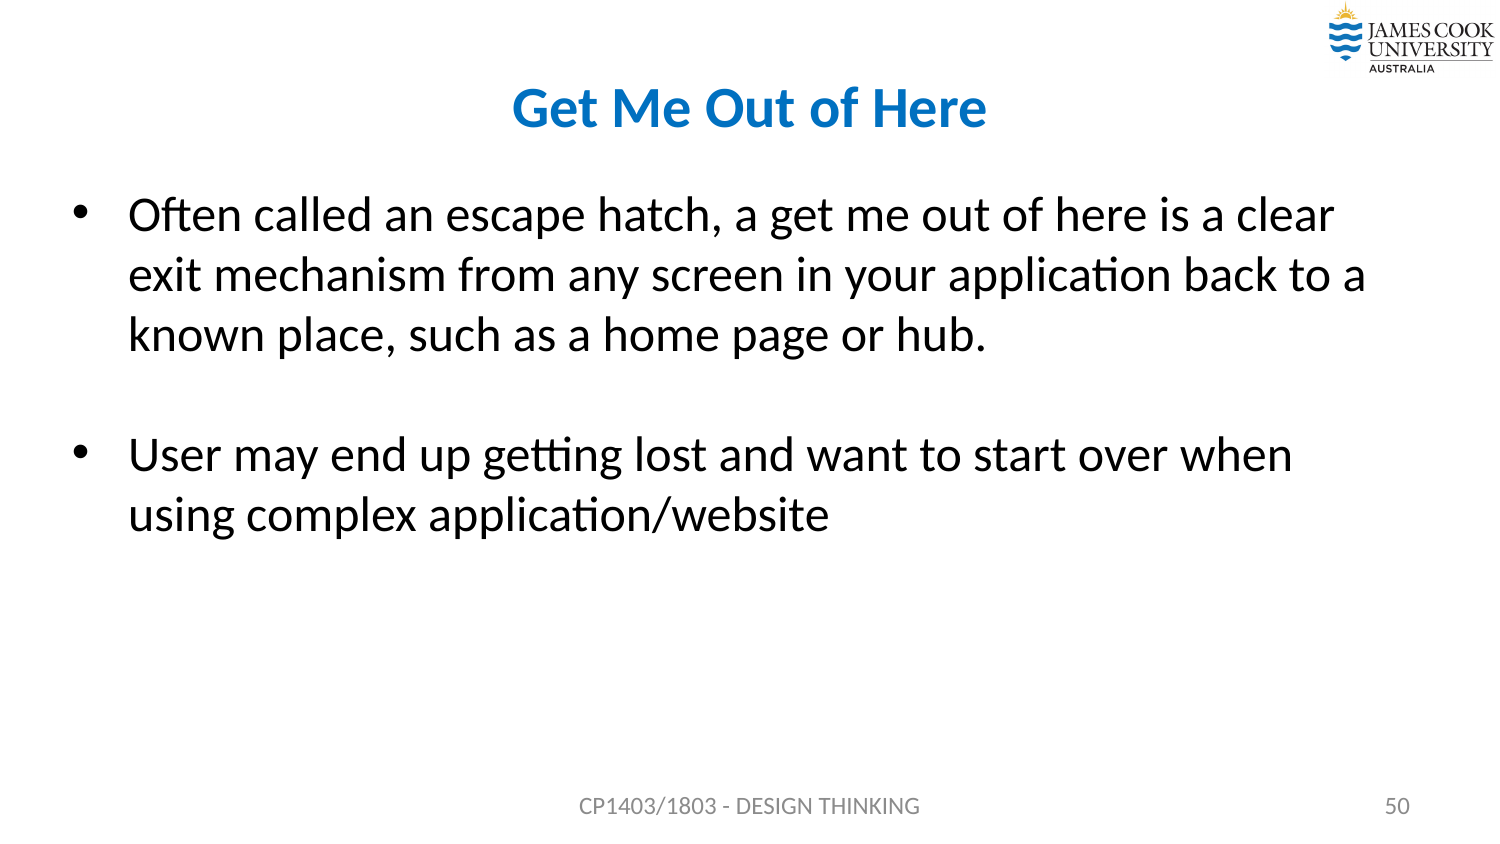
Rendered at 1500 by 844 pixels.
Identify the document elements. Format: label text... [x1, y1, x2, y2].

footer CP1403/1803 - DESIGN THINKING [512, 782, 988, 827]
title Get Me Out of Here [75, 33, 1425, 175]
slide_number 50 [1074, 782, 1425, 827]
text_box Often called an escape hatch, a get me out of here is a clear exit mechanism from any screen in your application back to a known place, such as a home page or hub. User may end up getting lost and want to start over when using complex application/website [57, 174, 1391, 550]
picture [1324, 0, 1496, 78]
